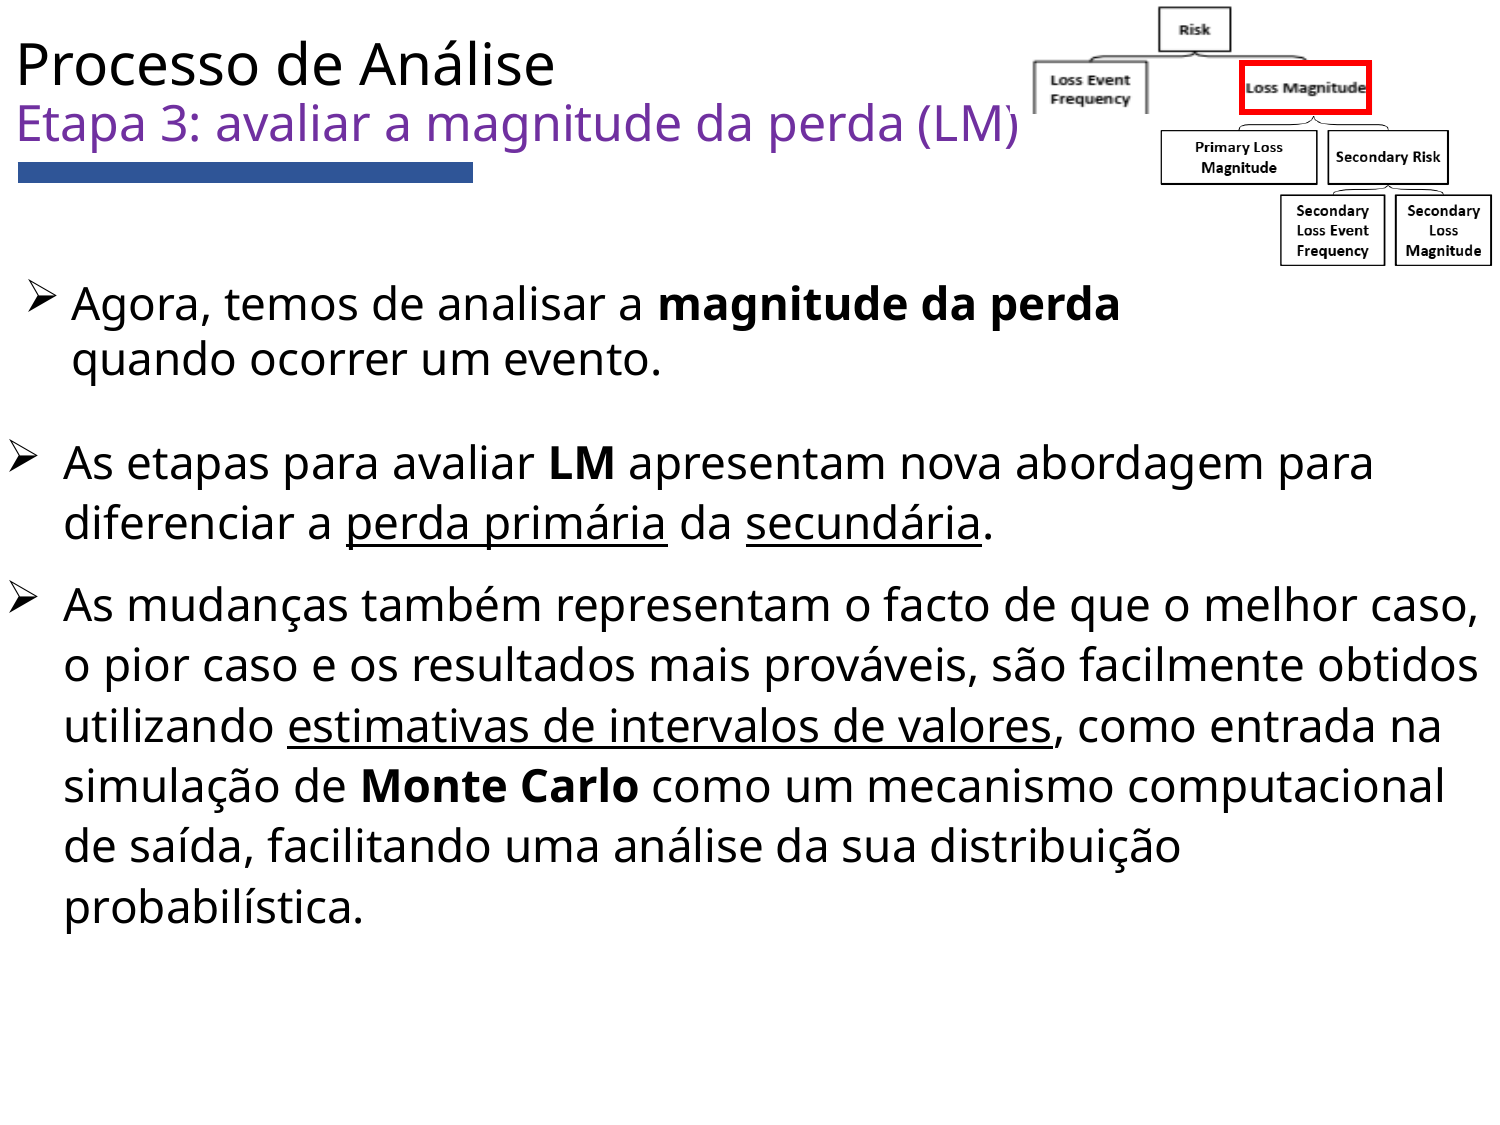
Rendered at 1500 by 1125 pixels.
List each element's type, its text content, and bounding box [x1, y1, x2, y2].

picture [1158, 116, 1493, 269]
title Processo de Análise Etapa 3: avaliar a magnitude da perda (LM) [0, 3, 1500, 185]
text_box Agora, temos de analisar a magnitude da perda quando ocorrer um evento. [9, 267, 1247, 392]
picture [1009, 0, 1400, 114]
text_box [63, 587, 915, 693]
list As etapas para avaliar LM apresentam nova abordagem para diferenciar a perda primária da secundária. As mudanças também representam o facto de que o melhor caso, o pior caso e os resultados mais prováveis, são facilmente obtidos utilizando estimativas de intervalos de valores, como entrada na simulação de Monte Carlo como um mecanismo computacional de saída, facilitando uma análise da sua distribuição probabilística. [0, 420, 1497, 1099]
